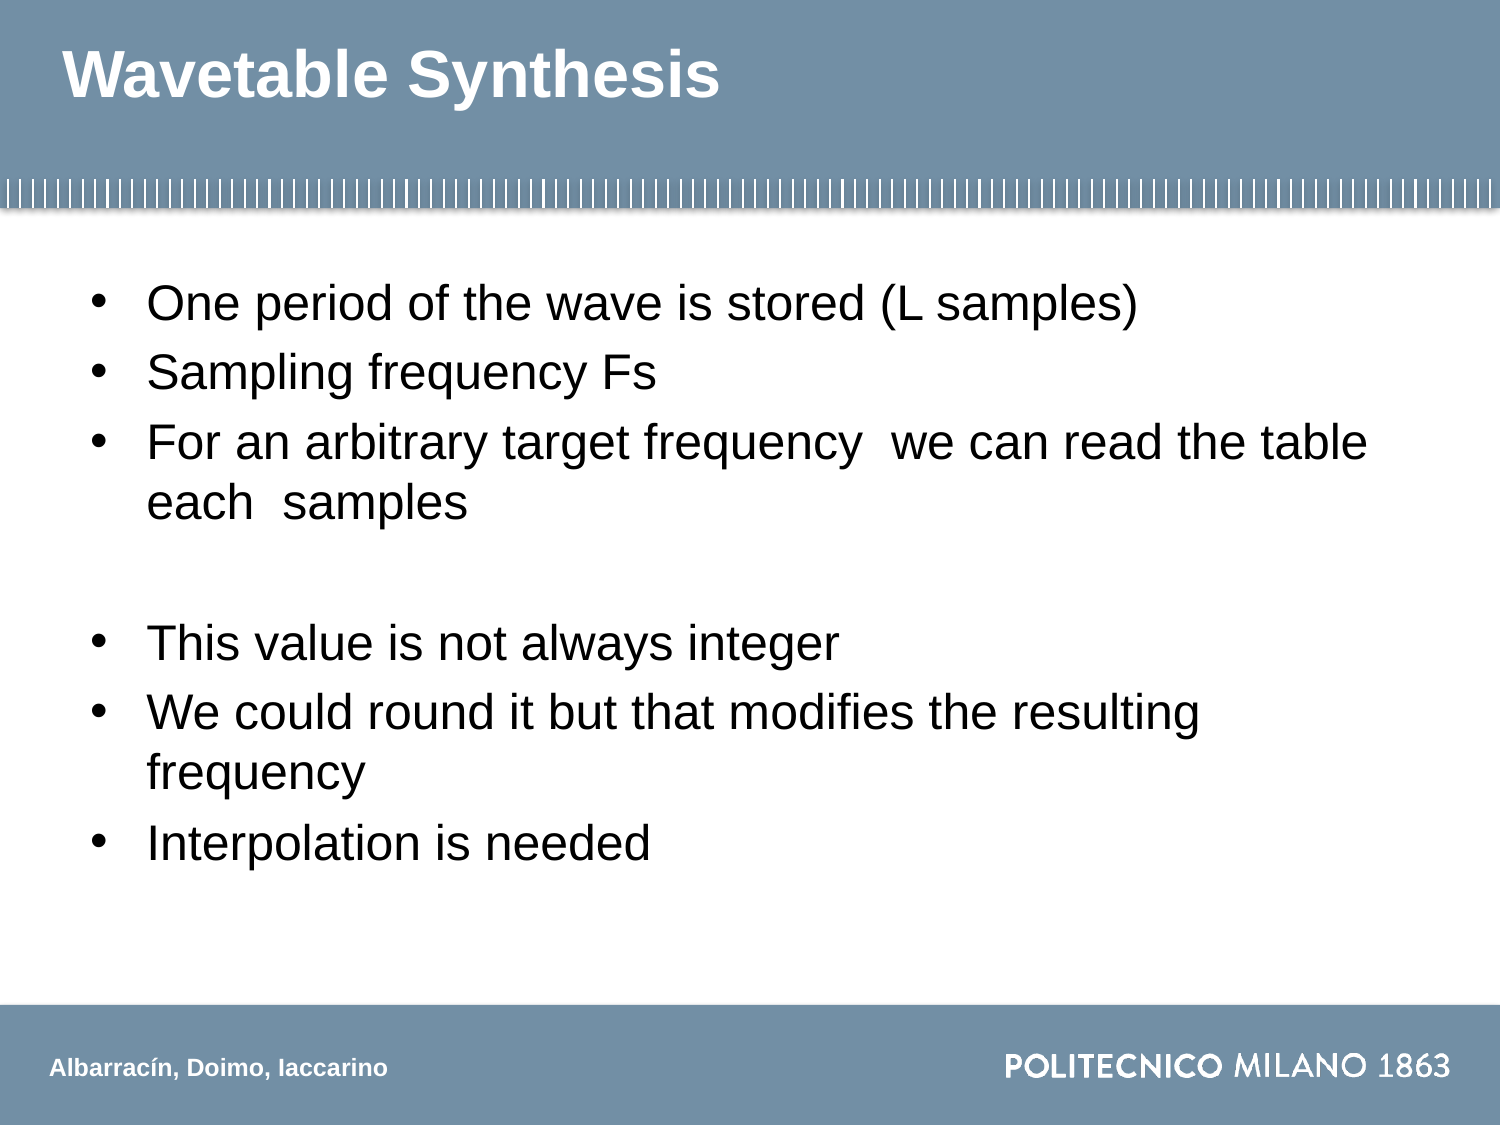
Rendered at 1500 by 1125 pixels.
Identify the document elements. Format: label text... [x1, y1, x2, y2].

title Wavetable Synthesis [47, 22, 1455, 161]
picture [999, 1041, 1456, 1089]
